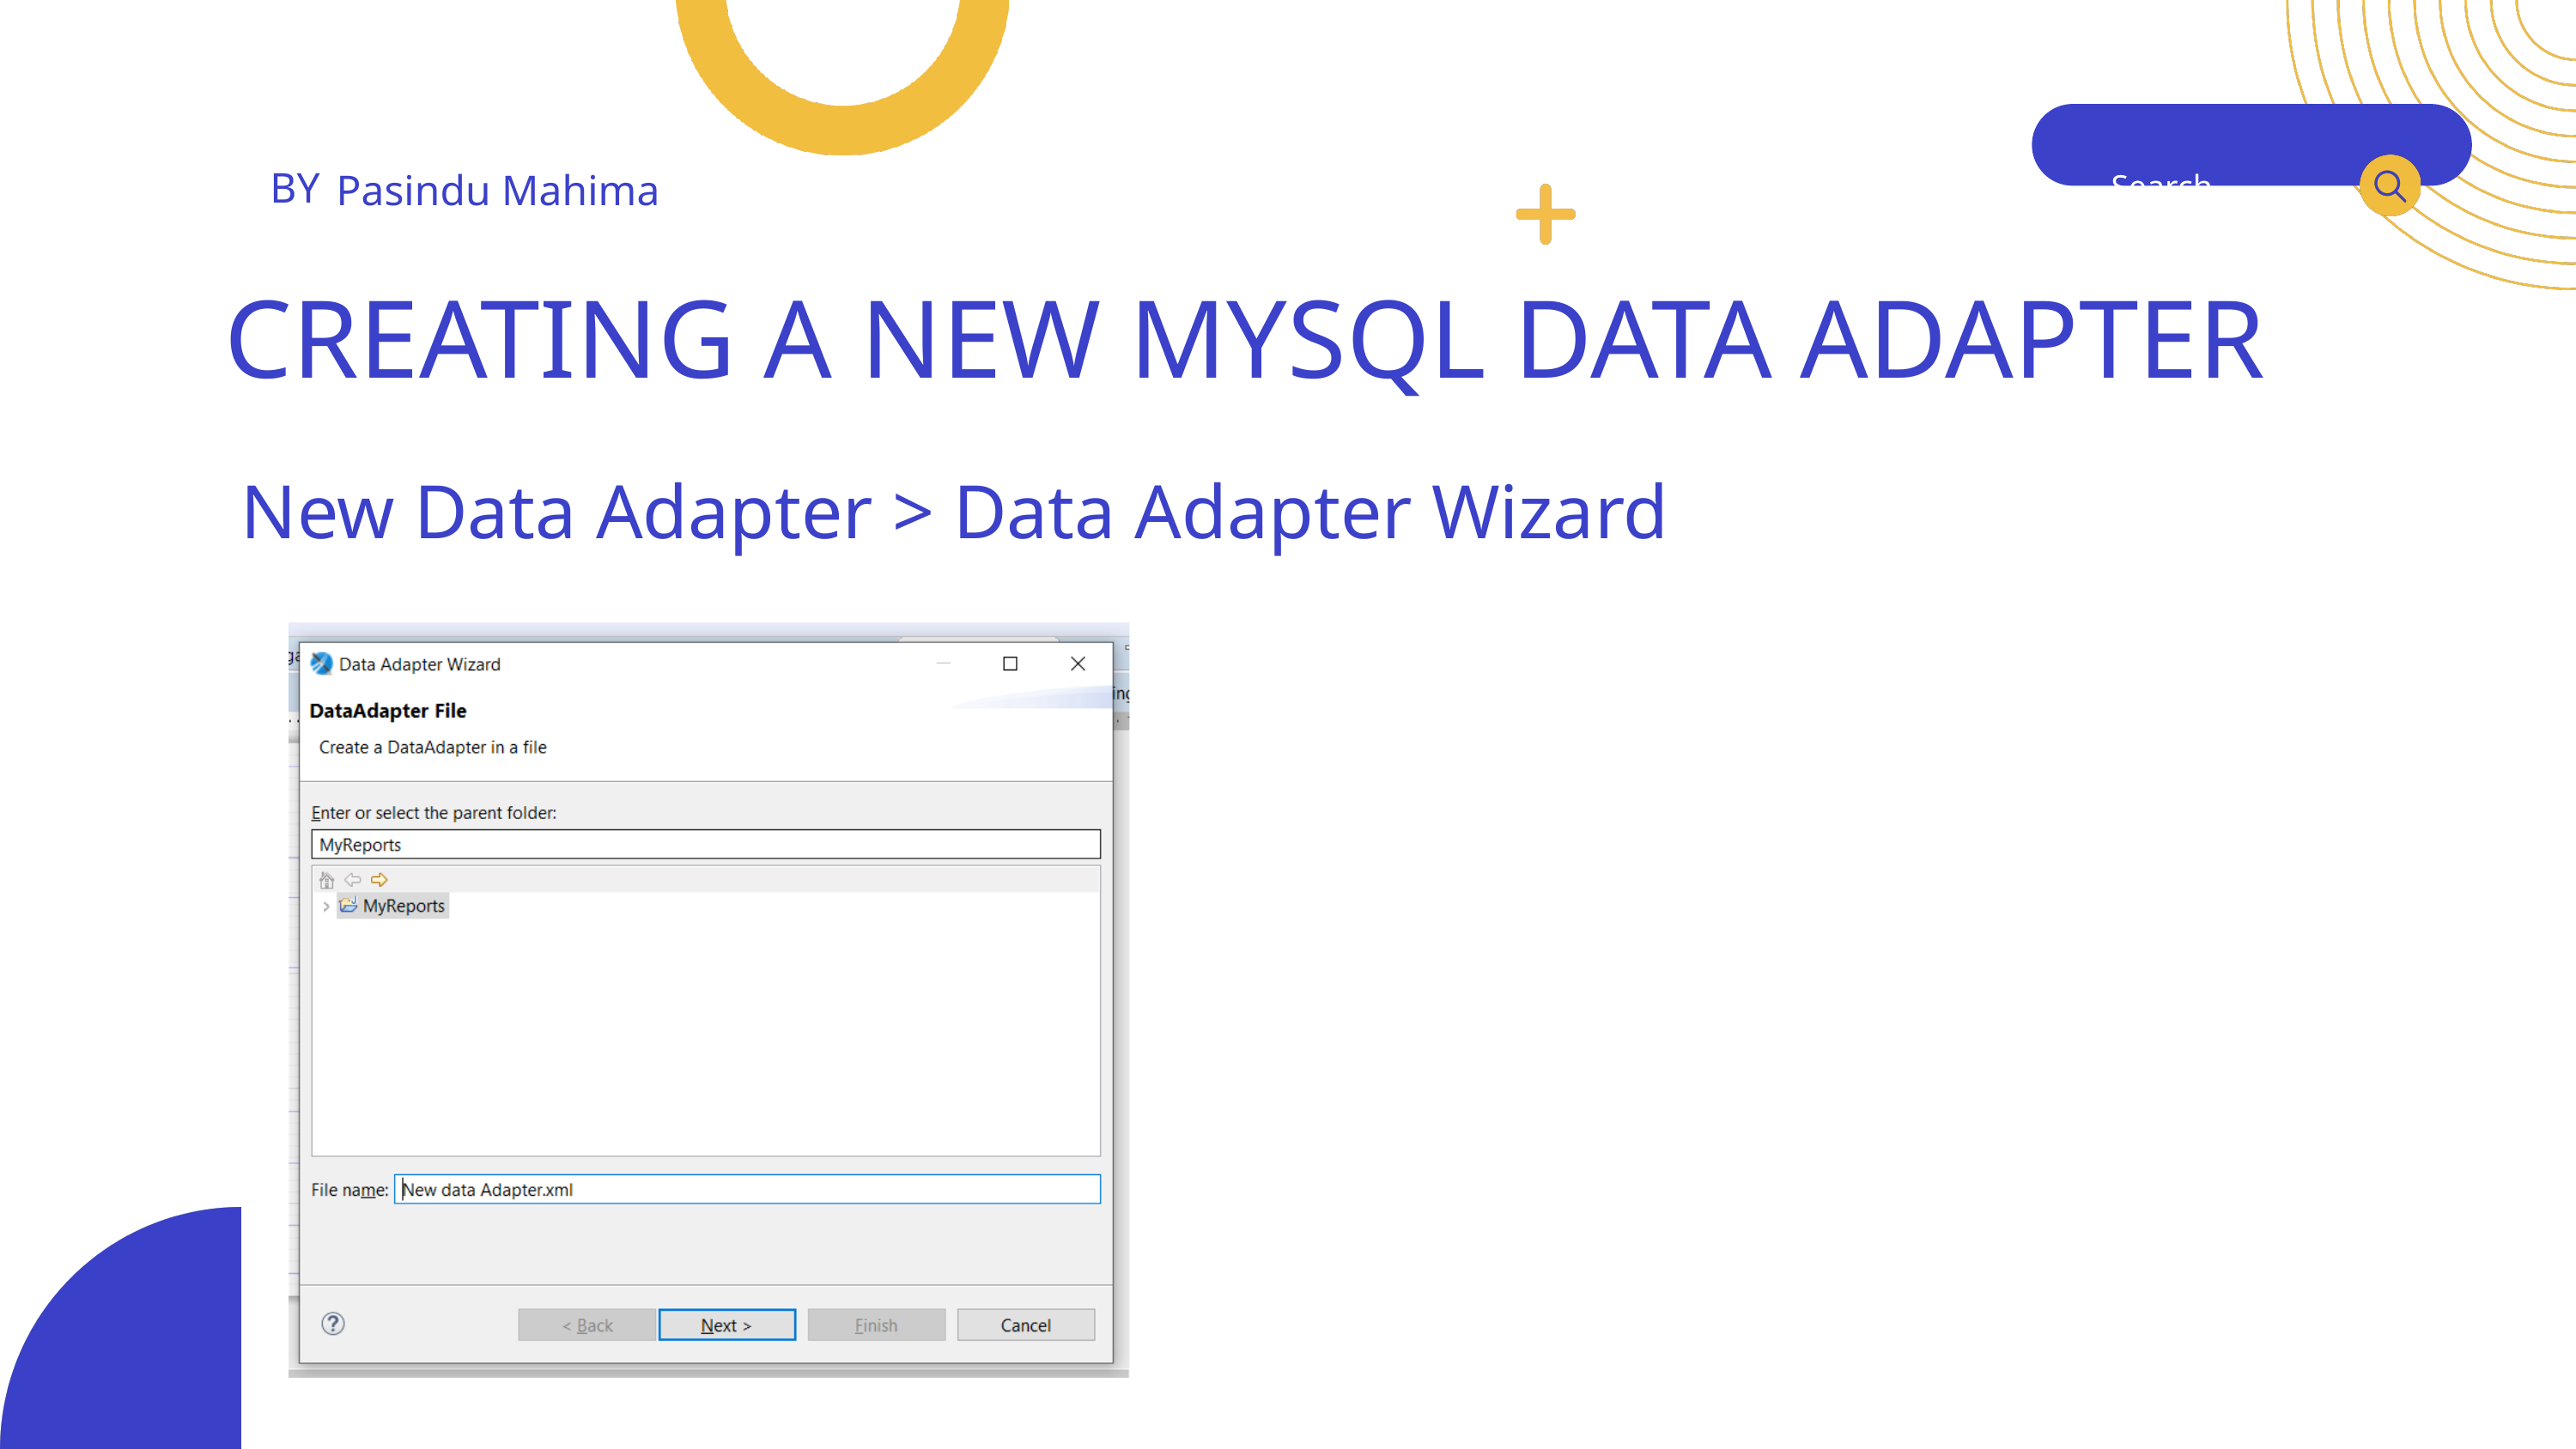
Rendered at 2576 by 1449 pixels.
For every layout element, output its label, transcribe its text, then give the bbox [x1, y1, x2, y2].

text_box [2360, 155, 2421, 216]
text_box [2373, 169, 2407, 203]
text_box CREATING A NEW MYSQL DATA ADAPTER [224, 281, 2391, 400]
text_box [675, 0, 1010, 155]
text_box BY [112, 154, 320, 212]
text_box [0, 1207, 241, 1449]
text_box [2286, 0, 2576, 290]
text_box Pasindu Mahima [336, 156, 741, 215]
text_box New Data Adapter > Data Adapter Wizard [240, 450, 1699, 657]
text_box [1516, 184, 1576, 245]
text_box [289, 657, 1130, 1378]
text_box Search . . . [2111, 166, 2291, 205]
